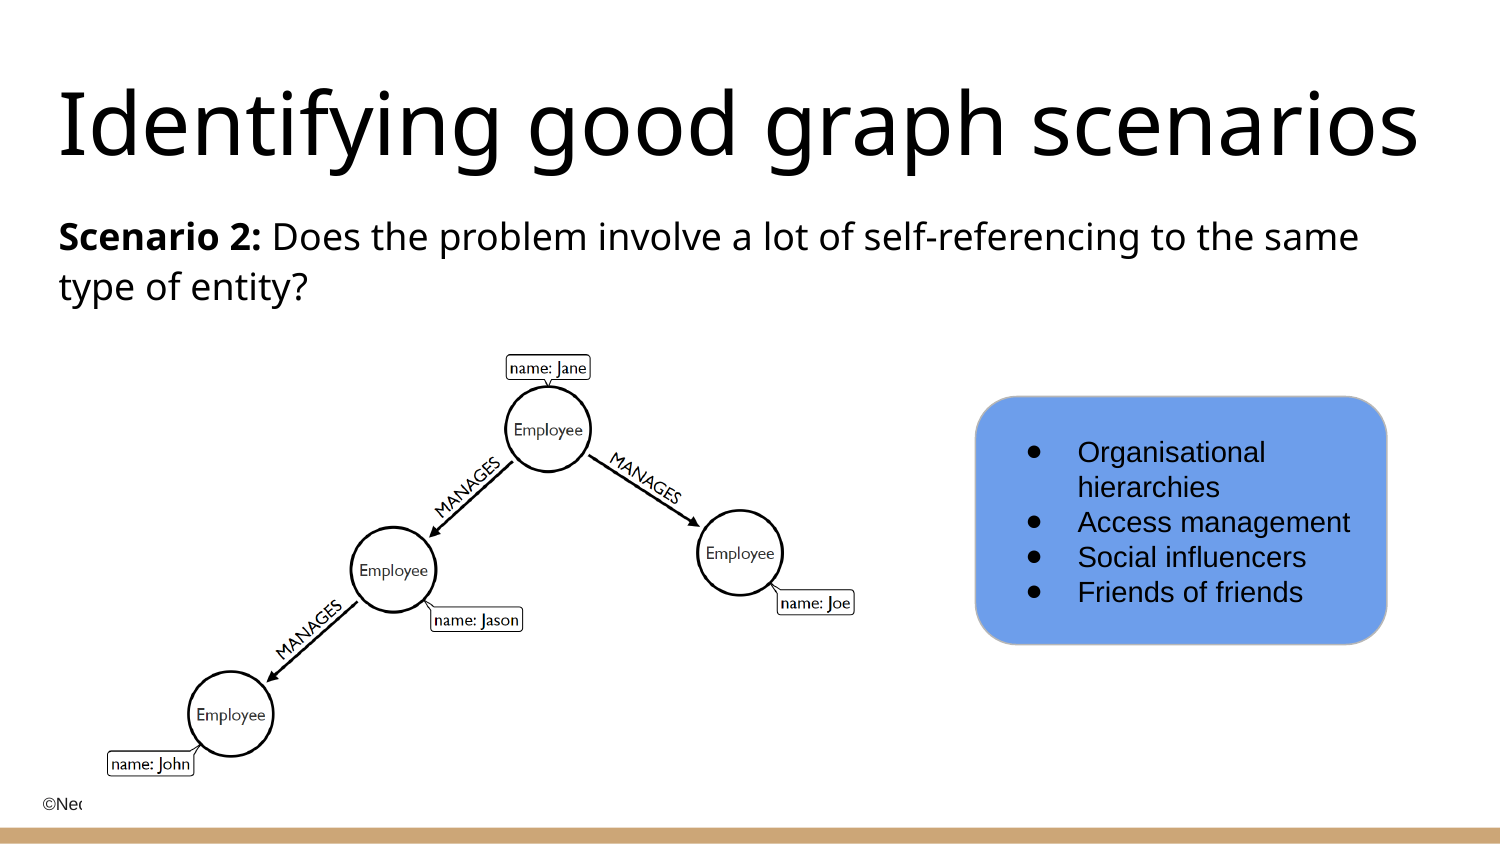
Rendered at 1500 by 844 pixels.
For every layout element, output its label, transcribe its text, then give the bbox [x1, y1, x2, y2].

picture [82, 291, 886, 815]
list Scenario 2: Does the problem involve a lot of self-referencing to the same type of entity? [51, 200, 1449, 752]
text_box Organisational hierarchies Access management Social influencers Friends of friends [975, 396, 1387, 645]
title Identifying good graph scenarios [51, 51, 1449, 189]
